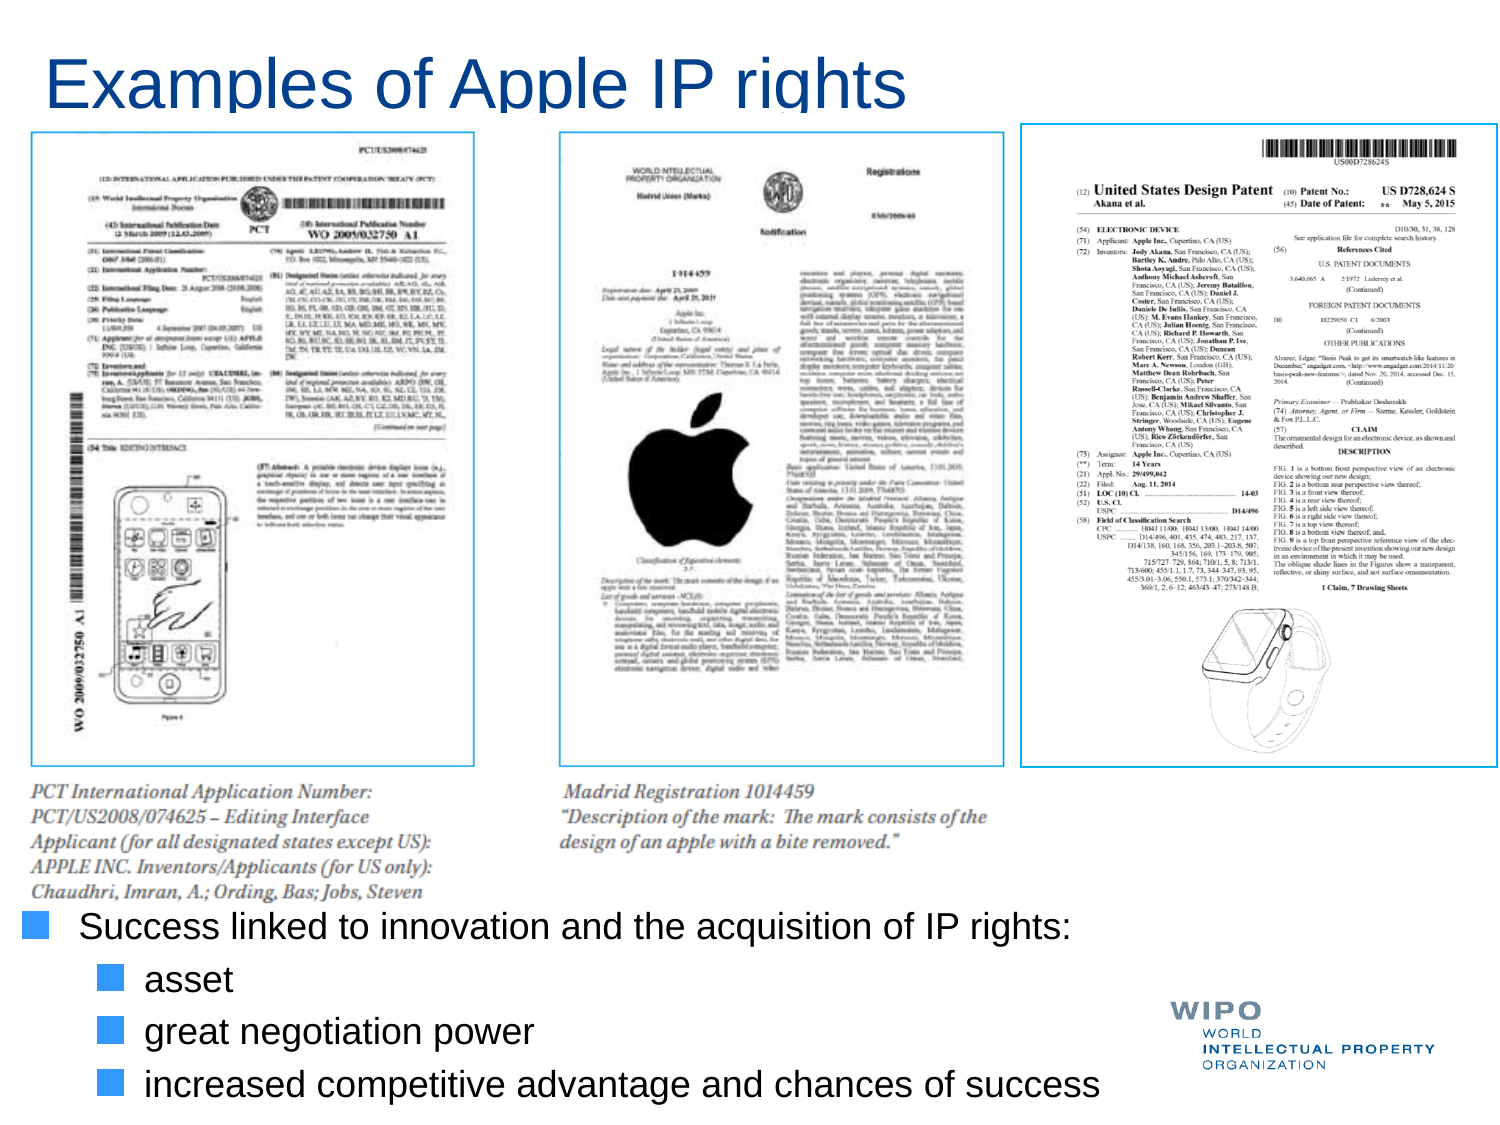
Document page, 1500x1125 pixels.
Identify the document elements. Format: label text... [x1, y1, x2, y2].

picture [0, 0, 1500, 1125]
title Examples of Apple IP rights [29, 23, 1380, 123]
list Success linked to innovation and the acquisition of IP rights: asset great negotiation power increased competitive advantage and chances of success [7, 774, 1358, 1037]
